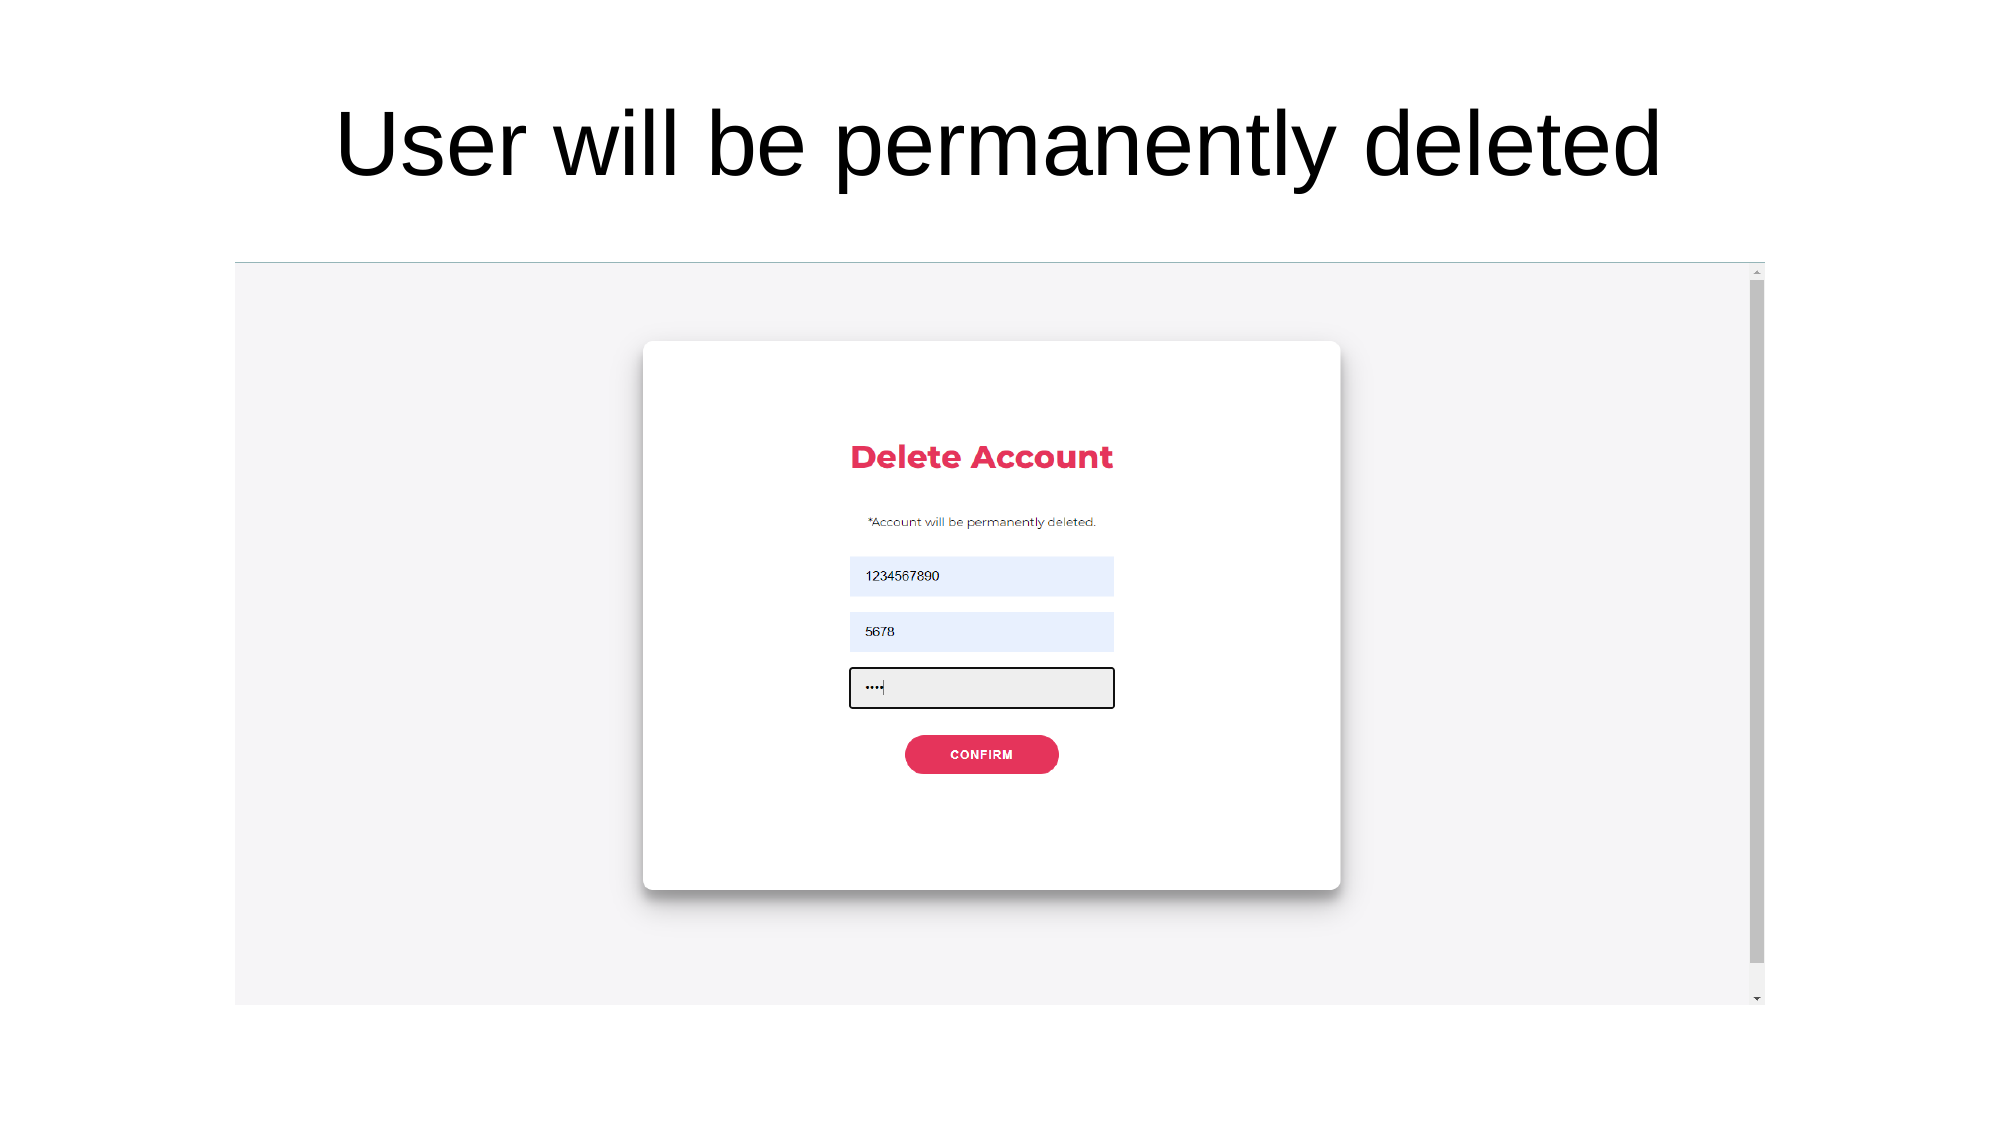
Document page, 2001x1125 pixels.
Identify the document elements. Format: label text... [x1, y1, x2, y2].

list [235, 262, 1765, 1005]
title User will be permanently deleted [99, 44, 1901, 233]
